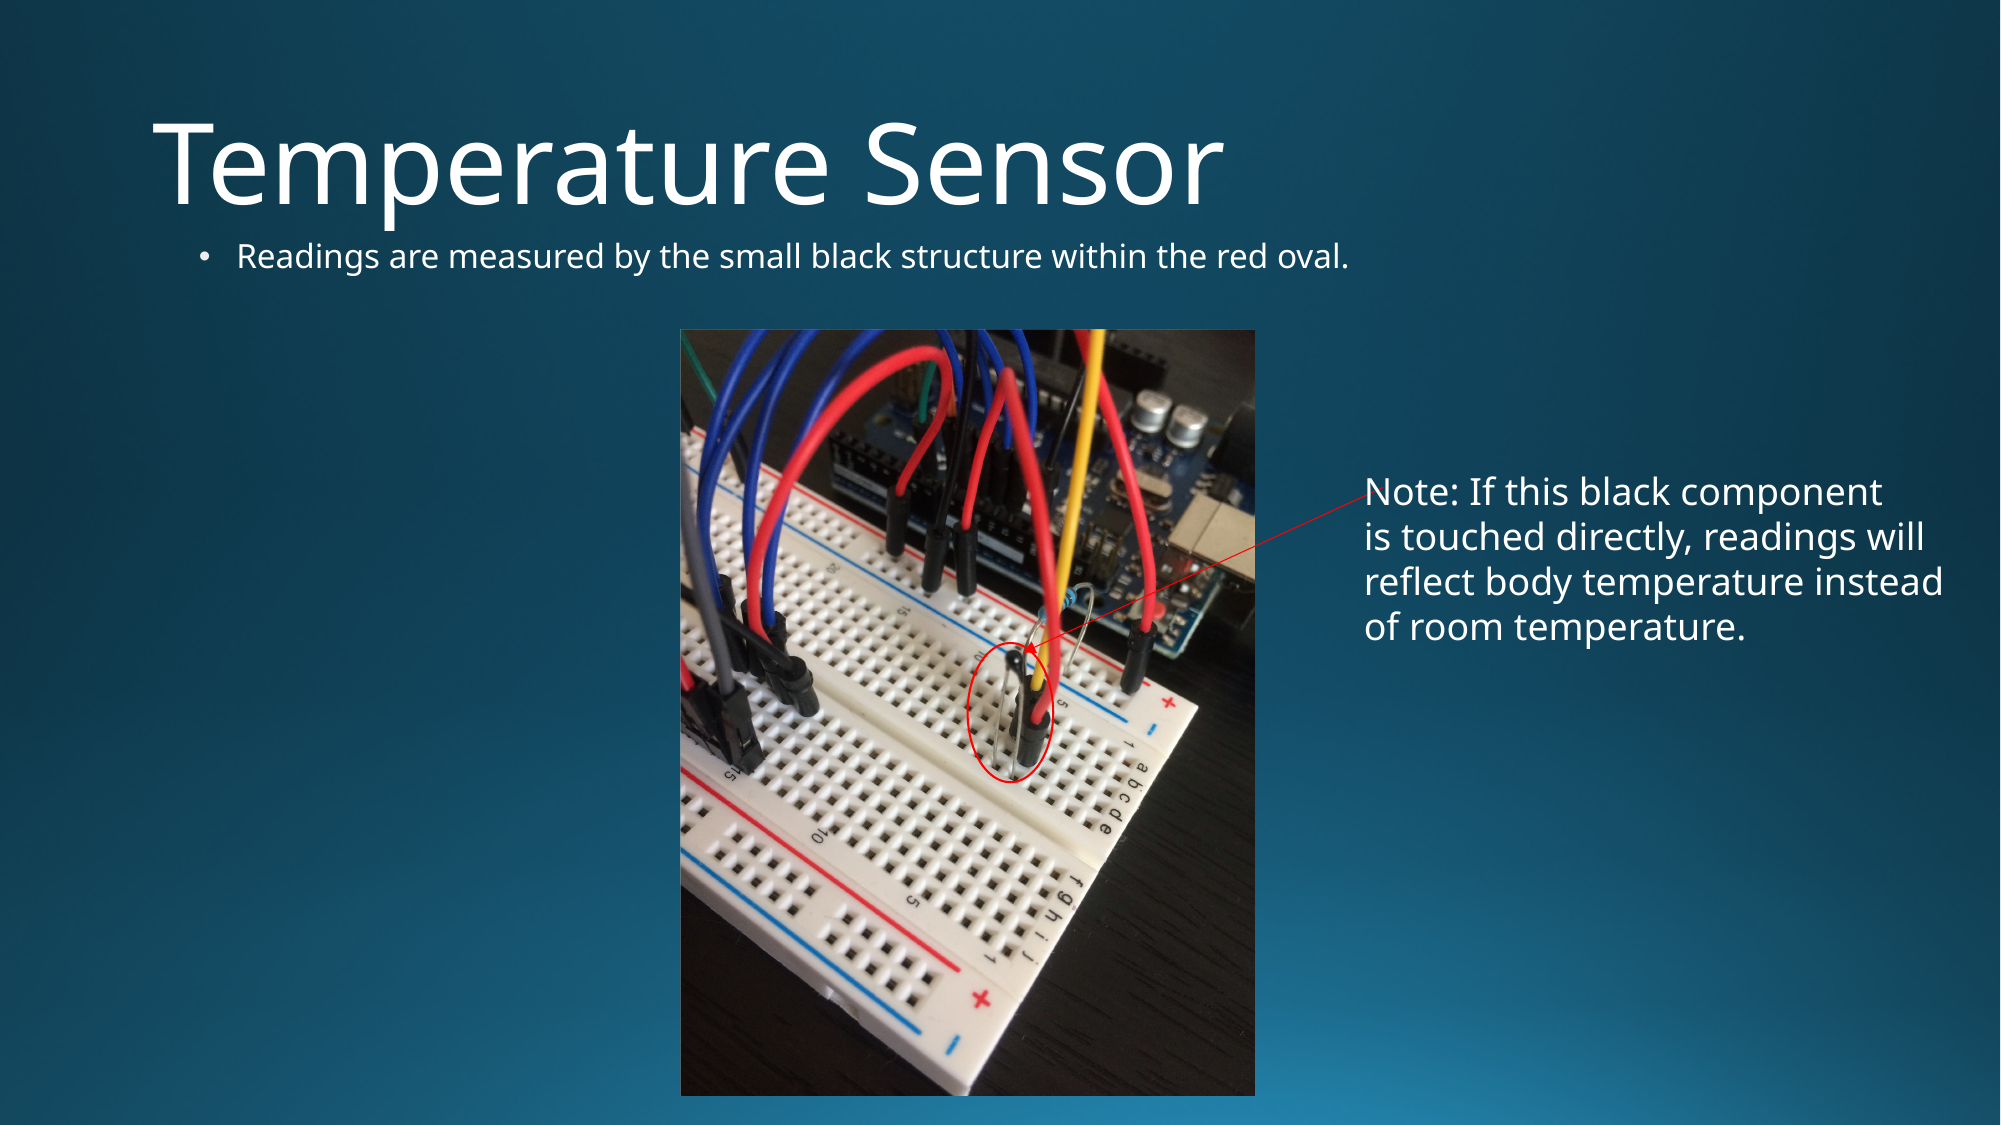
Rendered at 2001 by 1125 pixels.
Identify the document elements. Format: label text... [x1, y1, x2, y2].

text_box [1023, 487, 1384, 653]
text_box Note: If this black component is touched directly, readings will reflect body temperature instead of room temperature. [1351, 460, 1970, 656]
list Readings are measured by the small black structure within the red oval. [183, 232, 1863, 947]
title Temperature Sensor [137, 59, 1863, 278]
picture [0, 0, 2001, 1125]
